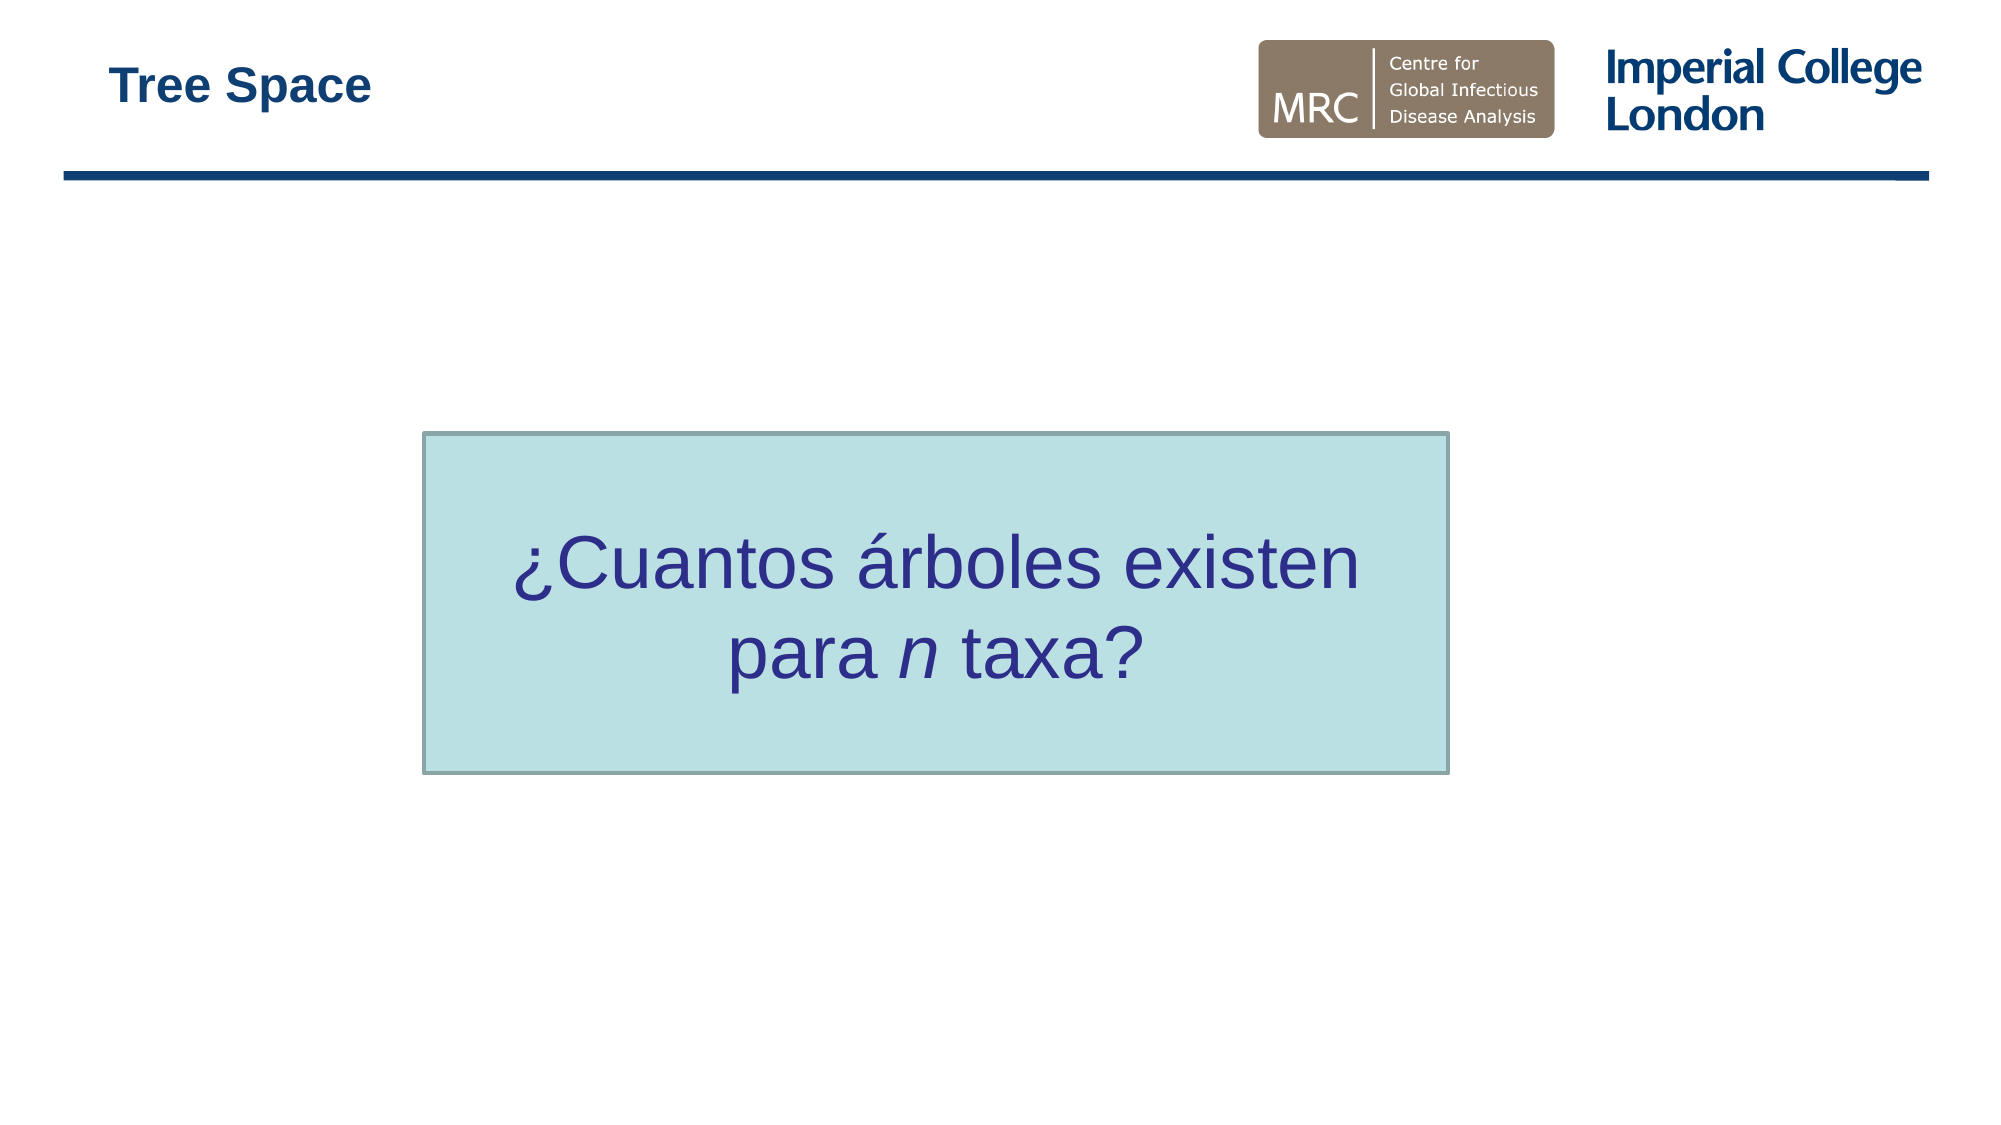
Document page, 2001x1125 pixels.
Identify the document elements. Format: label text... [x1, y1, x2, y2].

text_box ¿Cuantos árboles existen para n taxa? [422, 431, 1450, 775]
picture [1894, 36, 1930, 141]
title Tree Space [93, 23, 1894, 143]
